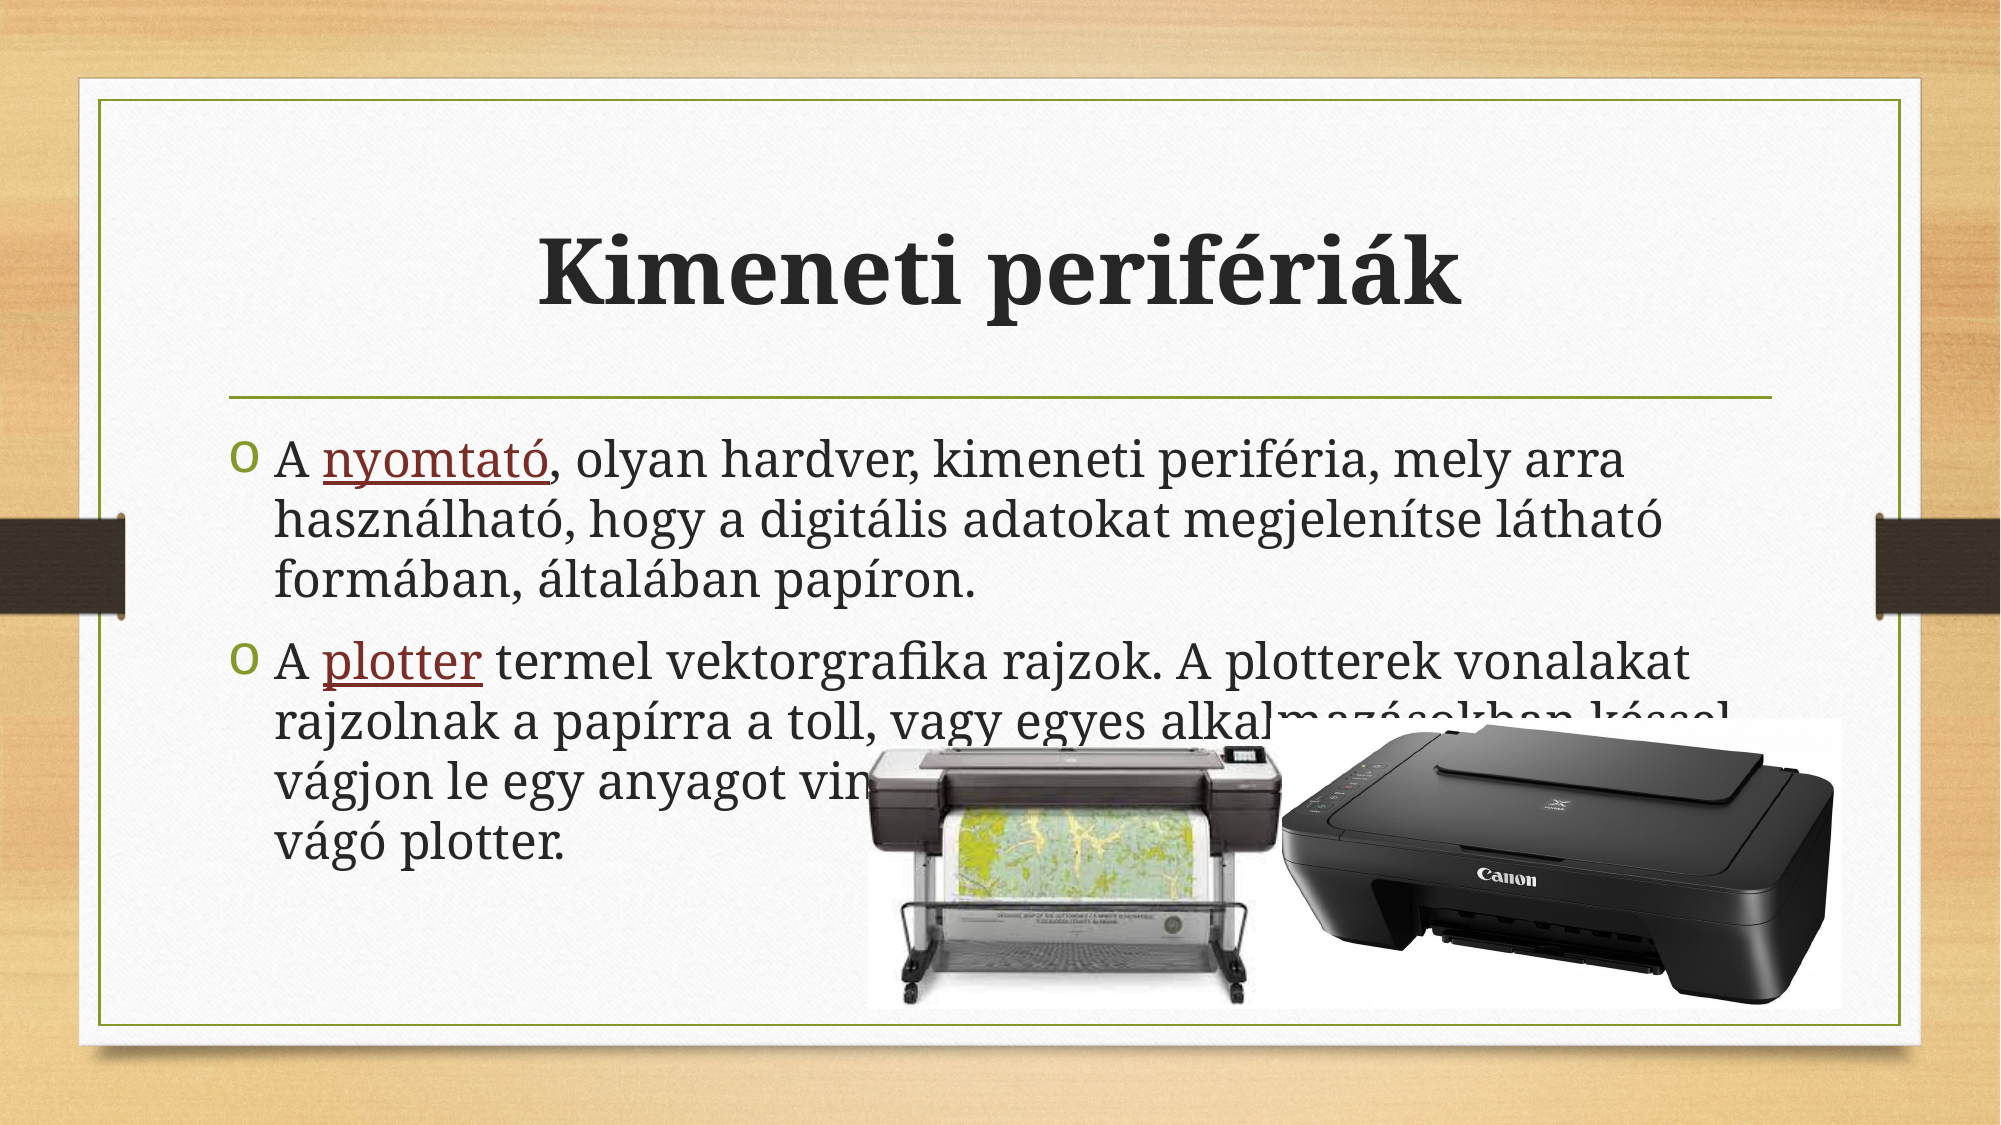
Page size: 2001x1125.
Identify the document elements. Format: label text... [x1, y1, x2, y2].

title Kimeneti perifériák [212, 161, 1788, 375]
picture [0, 0, 2001, 1125]
list A nyomtató, olyan hardver, kimeneti periféria, mely arra használható, hogy a digitális adatokat megjelenítse látható formában, általában papíron. A plotter termel vektorgrafika rajzok. A plotterek vonalakat rajzolnak a papírra a toll, vagy egyes alkalmazásokban késsel vágjon le egy anyagot vinil vagy Bőr. Ez utóbbi esetben néha a vágó plotter. [212, 419, 1788, 964]
